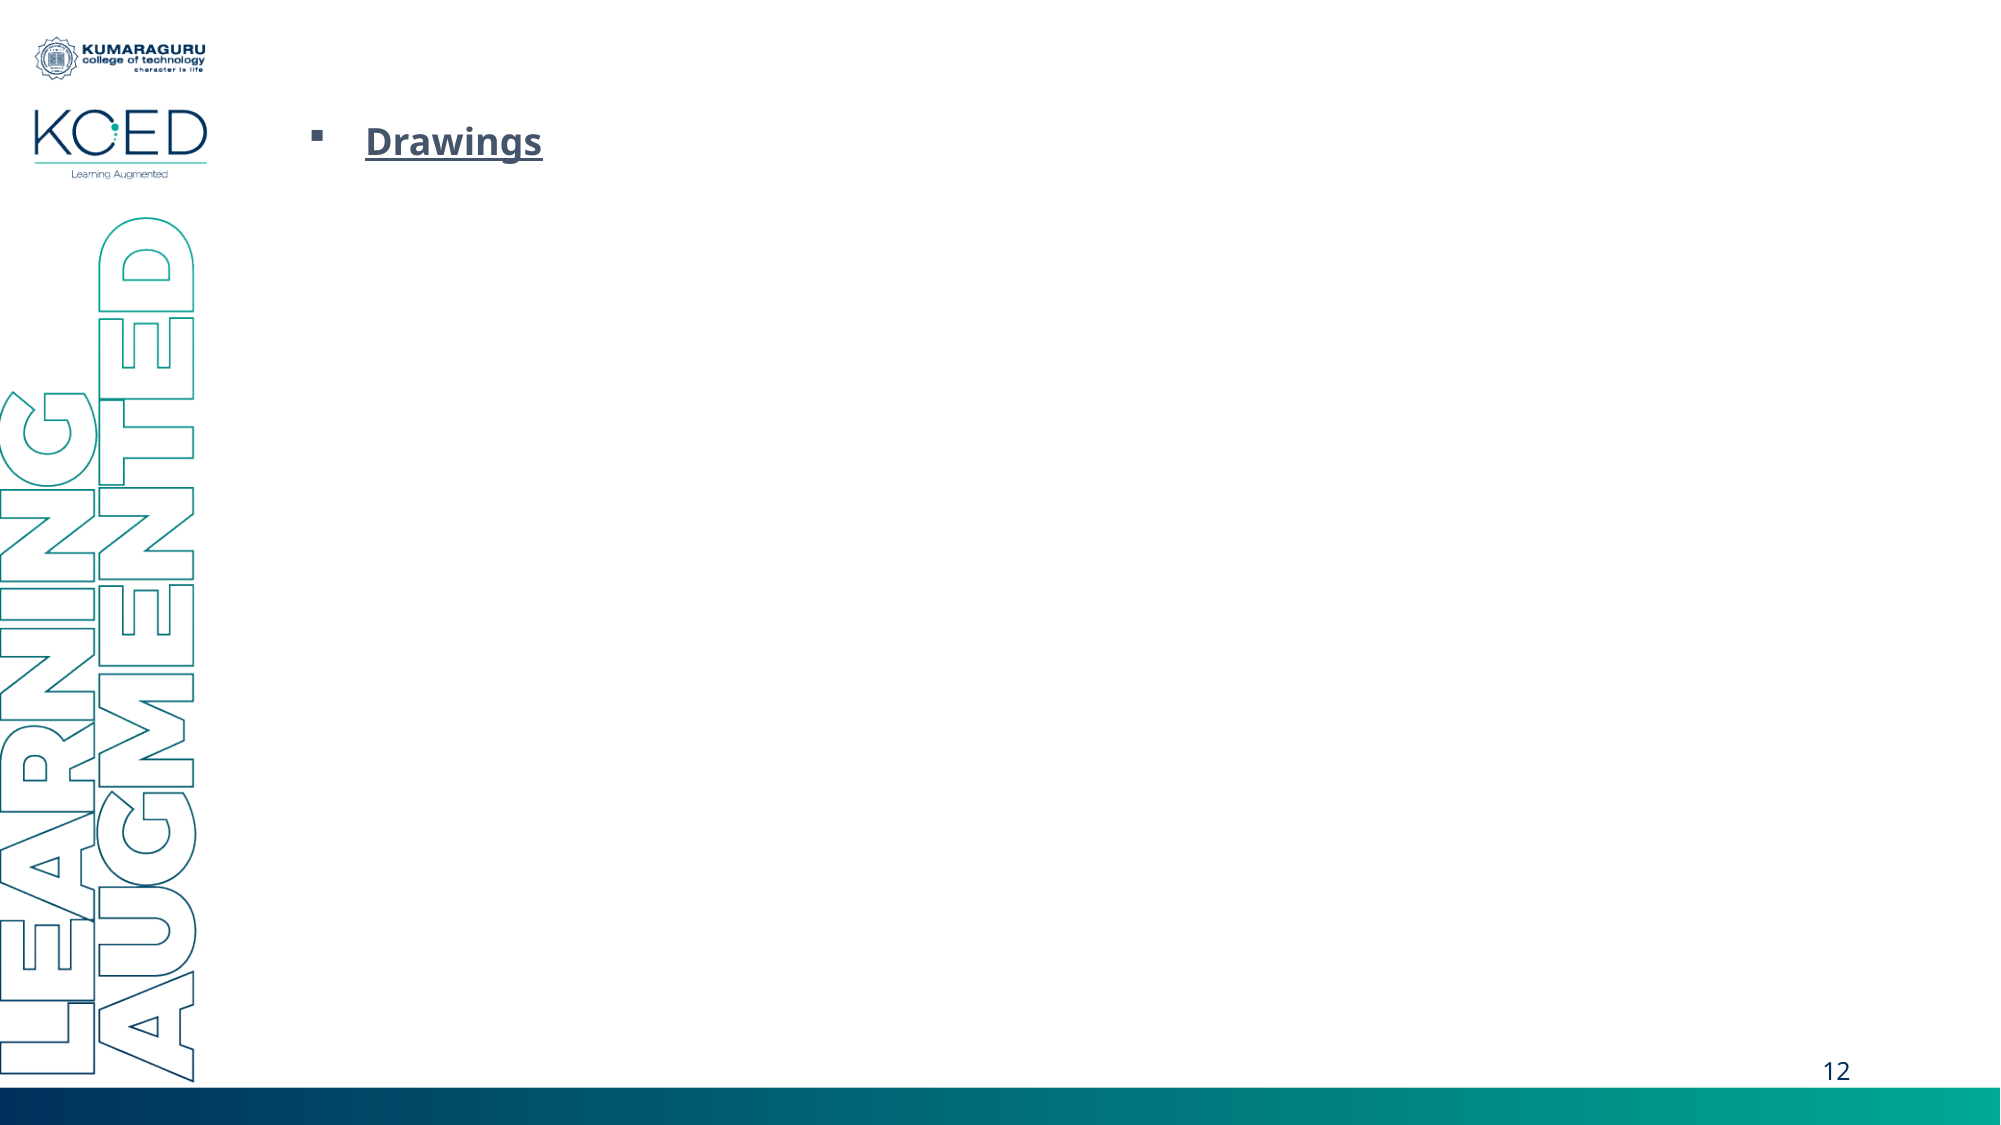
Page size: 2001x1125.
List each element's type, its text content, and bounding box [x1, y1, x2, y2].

picture [0, 0, 2000, 1125]
text_box Drawings [246, 87, 1247, 171]
slide_number 12 [1415, 1042, 1866, 1103]
